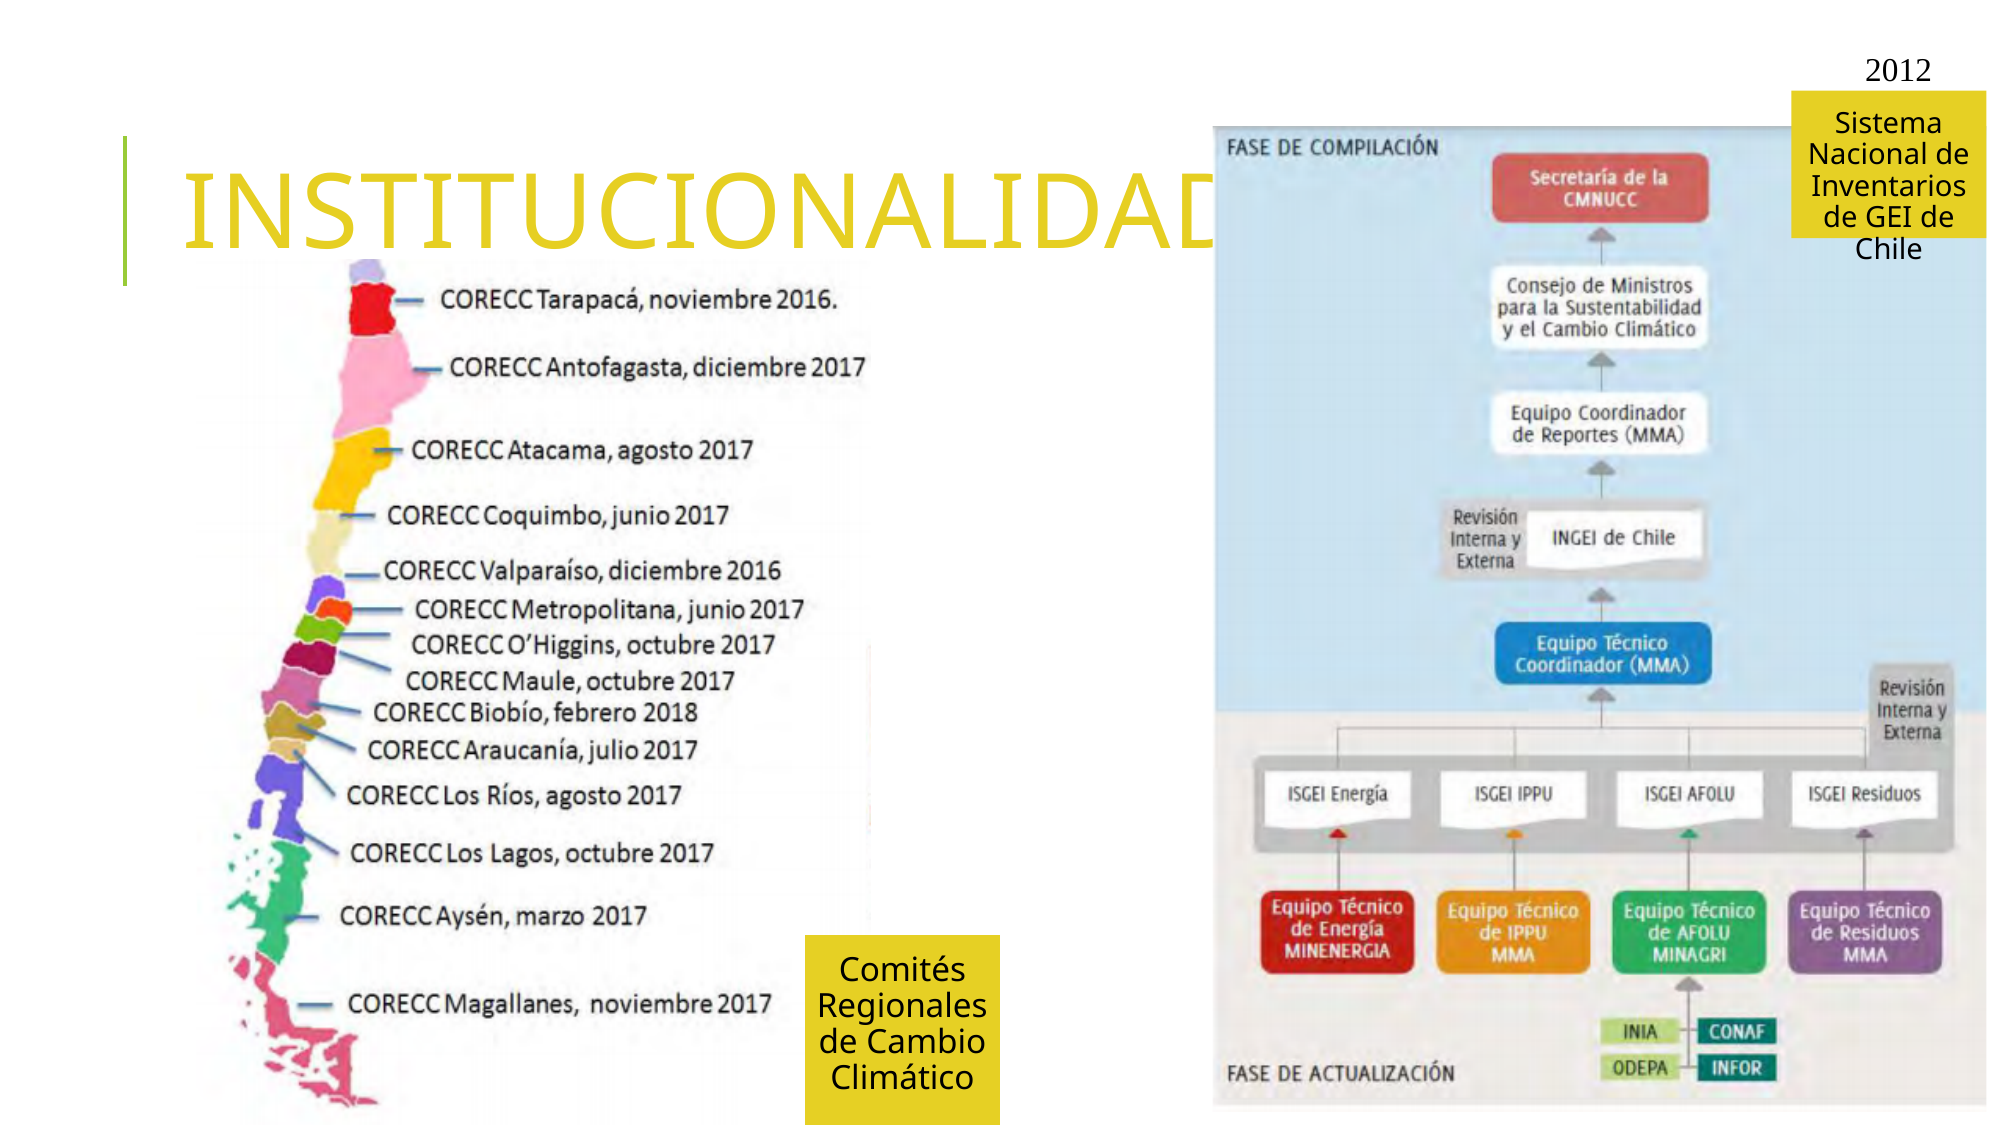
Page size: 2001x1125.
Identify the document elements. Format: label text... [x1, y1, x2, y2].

text_box Comités Regionales de Cambio Climático [876, 935, 1000, 1125]
title INSTITUCIONALIDAD [168, 96, 1763, 342]
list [1212, 126, 1987, 1113]
picture [138, 258, 871, 1125]
text_box Sistema Nacional de Inventarios de GEI de Chile [1791, 90, 1987, 123]
text_box 2012 [1850, 40, 2000, 96]
